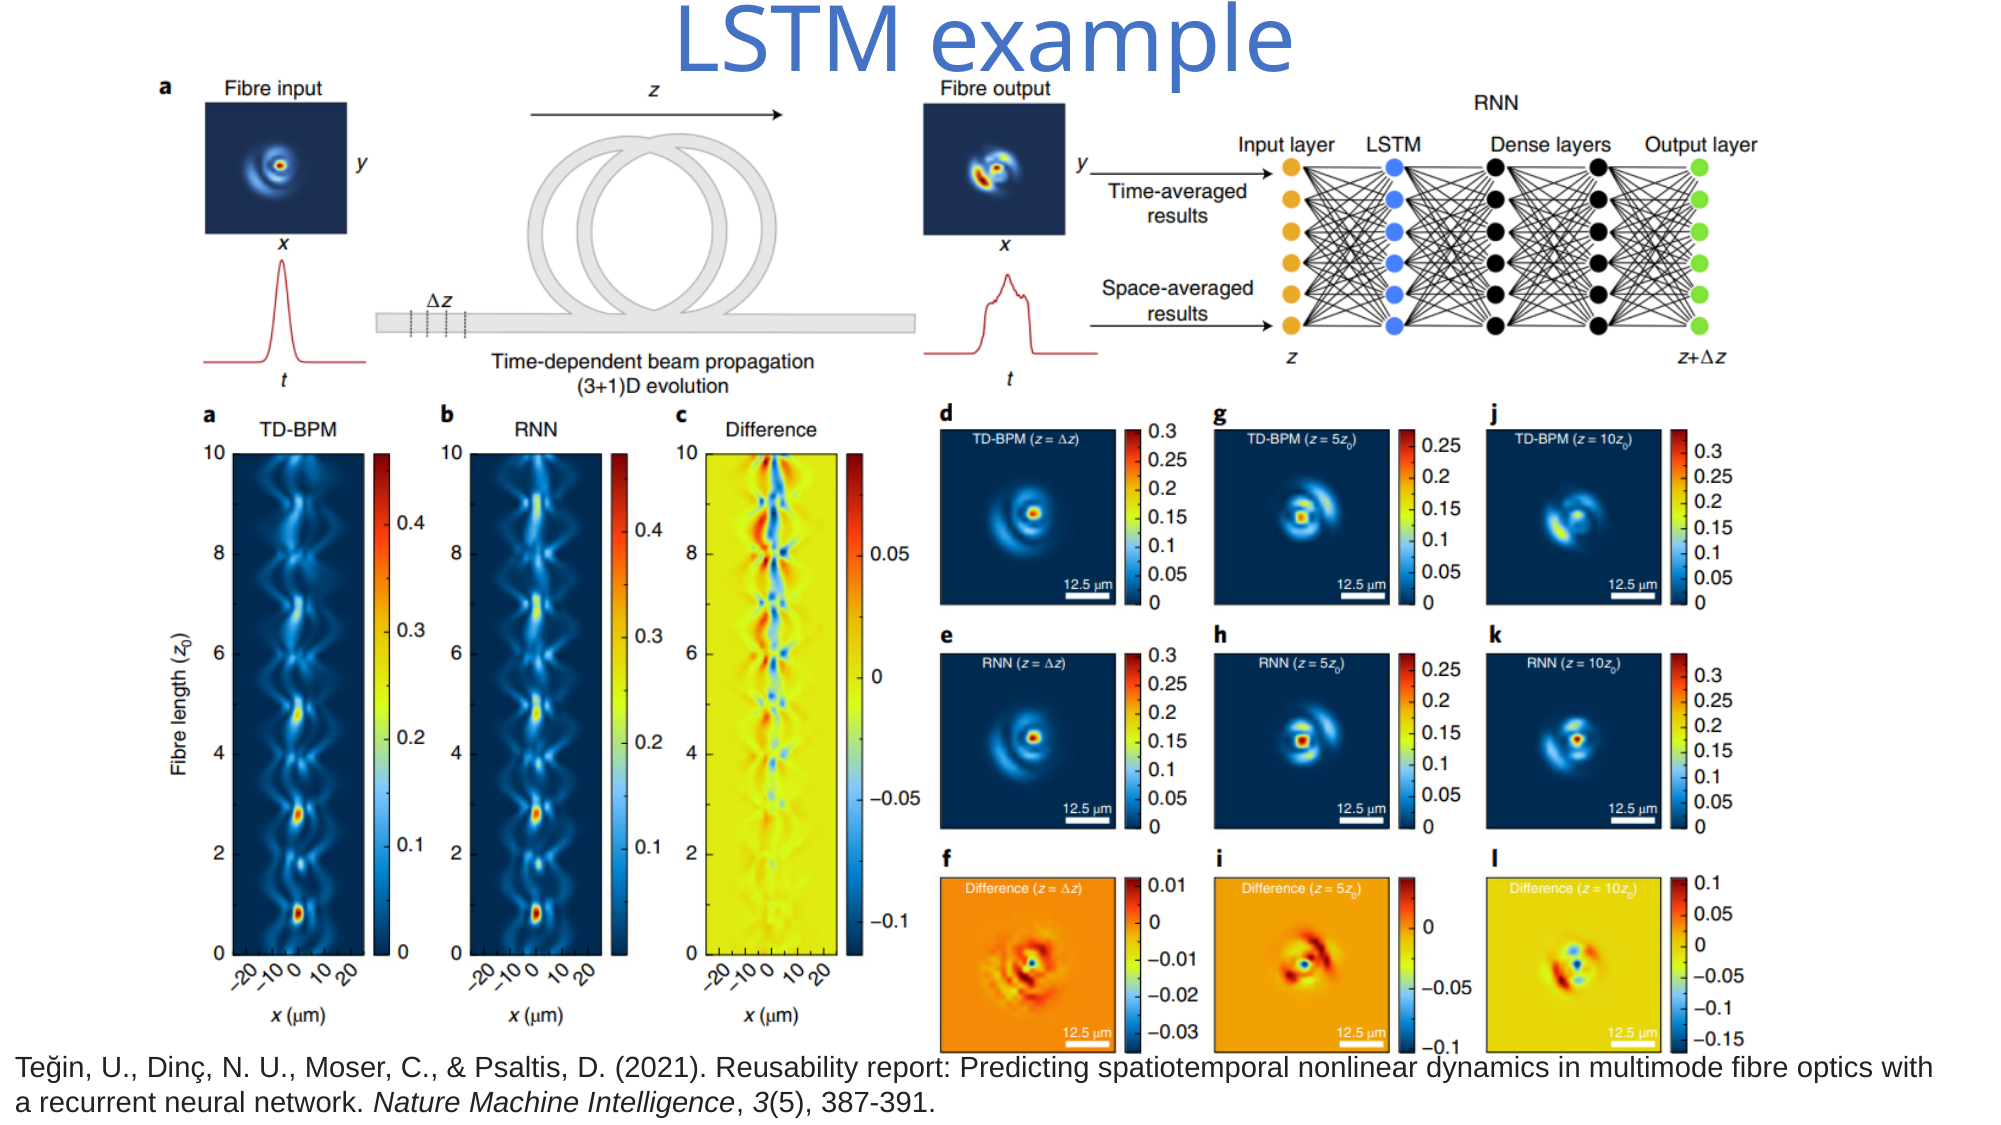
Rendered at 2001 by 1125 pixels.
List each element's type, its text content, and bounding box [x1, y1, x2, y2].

picture [133, 74, 1784, 1079]
title LSTM example [33, 0, 1935, 151]
text_box Teğin, U., Dinç, N. U., Moser, C., & Psaltis, D. (2021). Reusability report: Predicting spatiotemporal nonlinear dynamics in multimode fibre optics with a recurrent neural network. Nature Machine Intelligence, 3(5), 387-391. [0, 1040, 1969, 1125]
